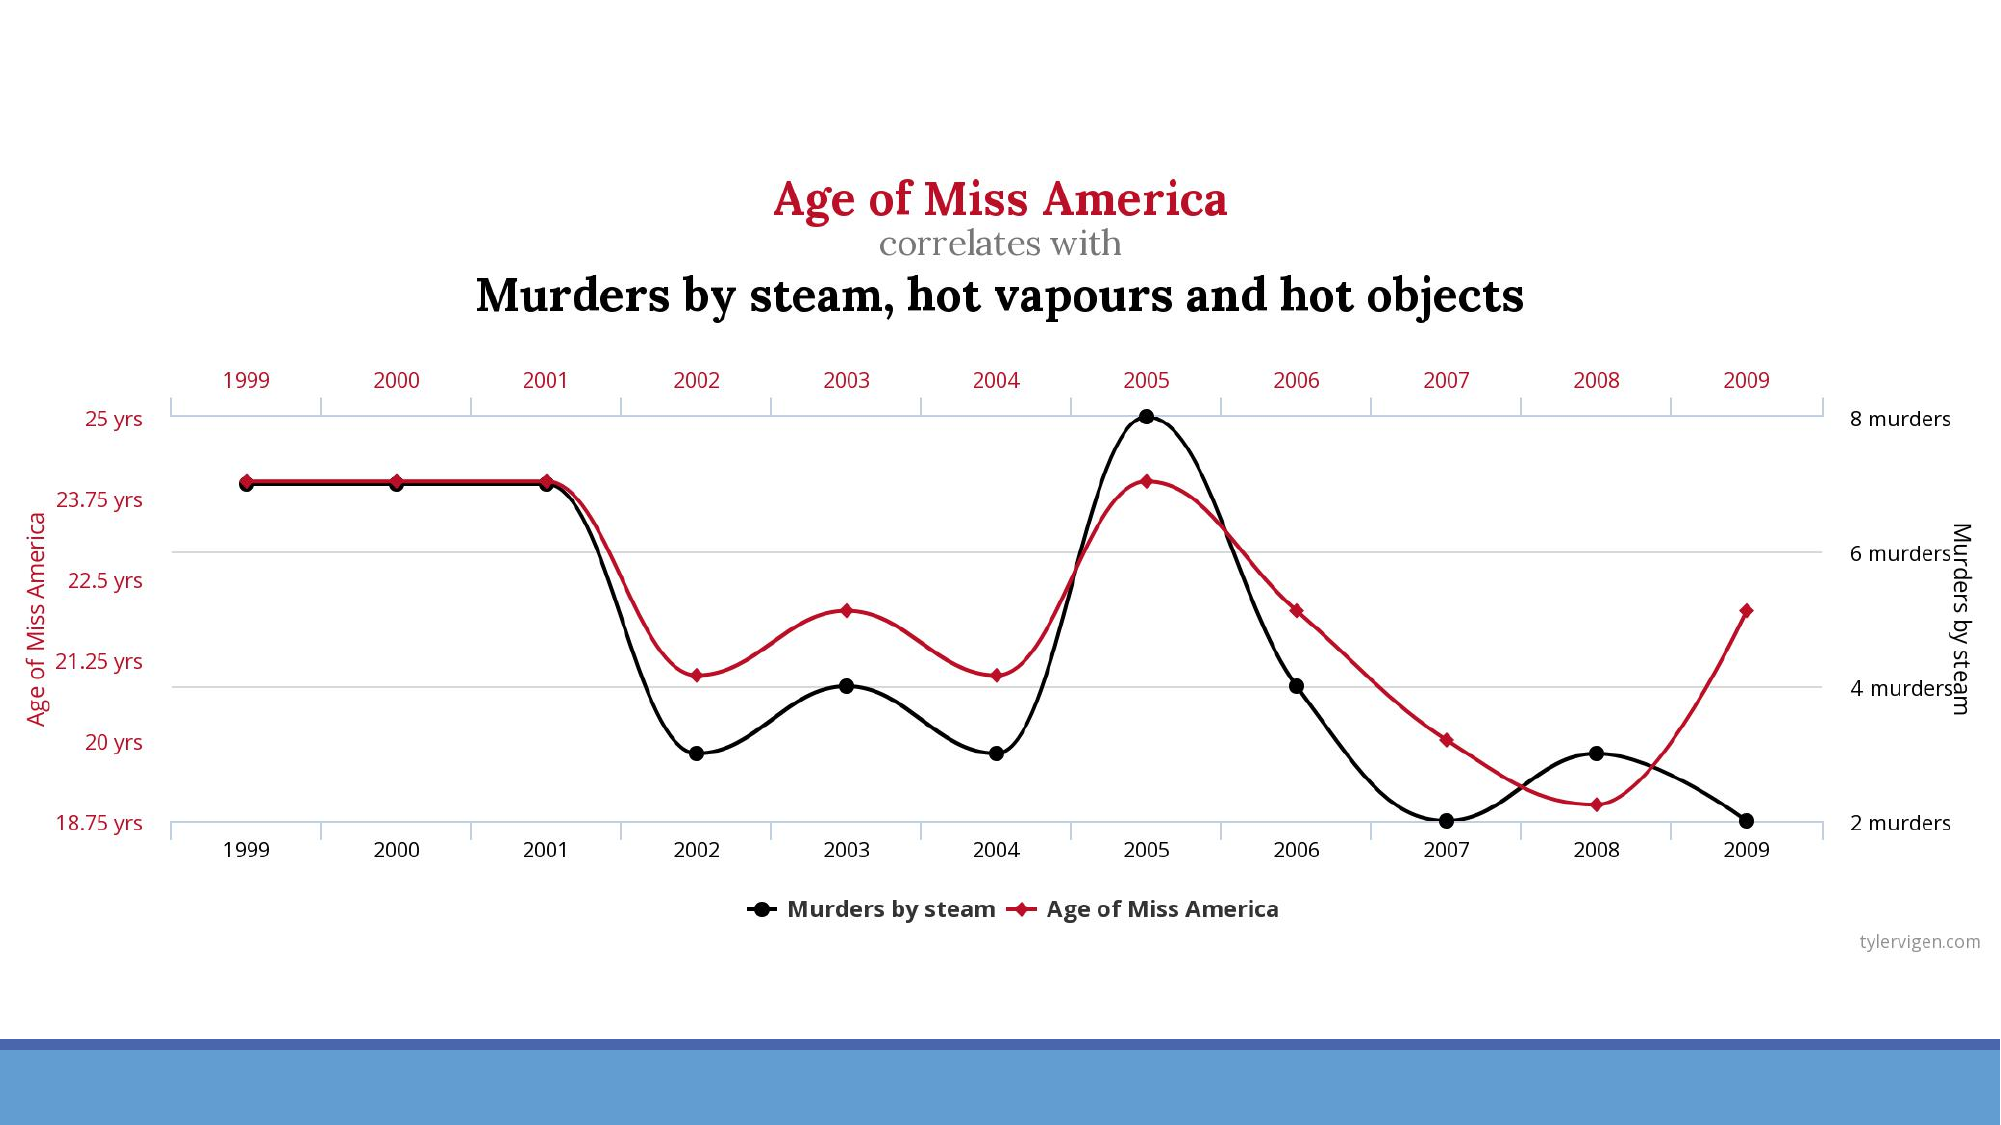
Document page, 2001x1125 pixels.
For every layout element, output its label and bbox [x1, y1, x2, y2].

picture [0, 167, 2000, 958]
